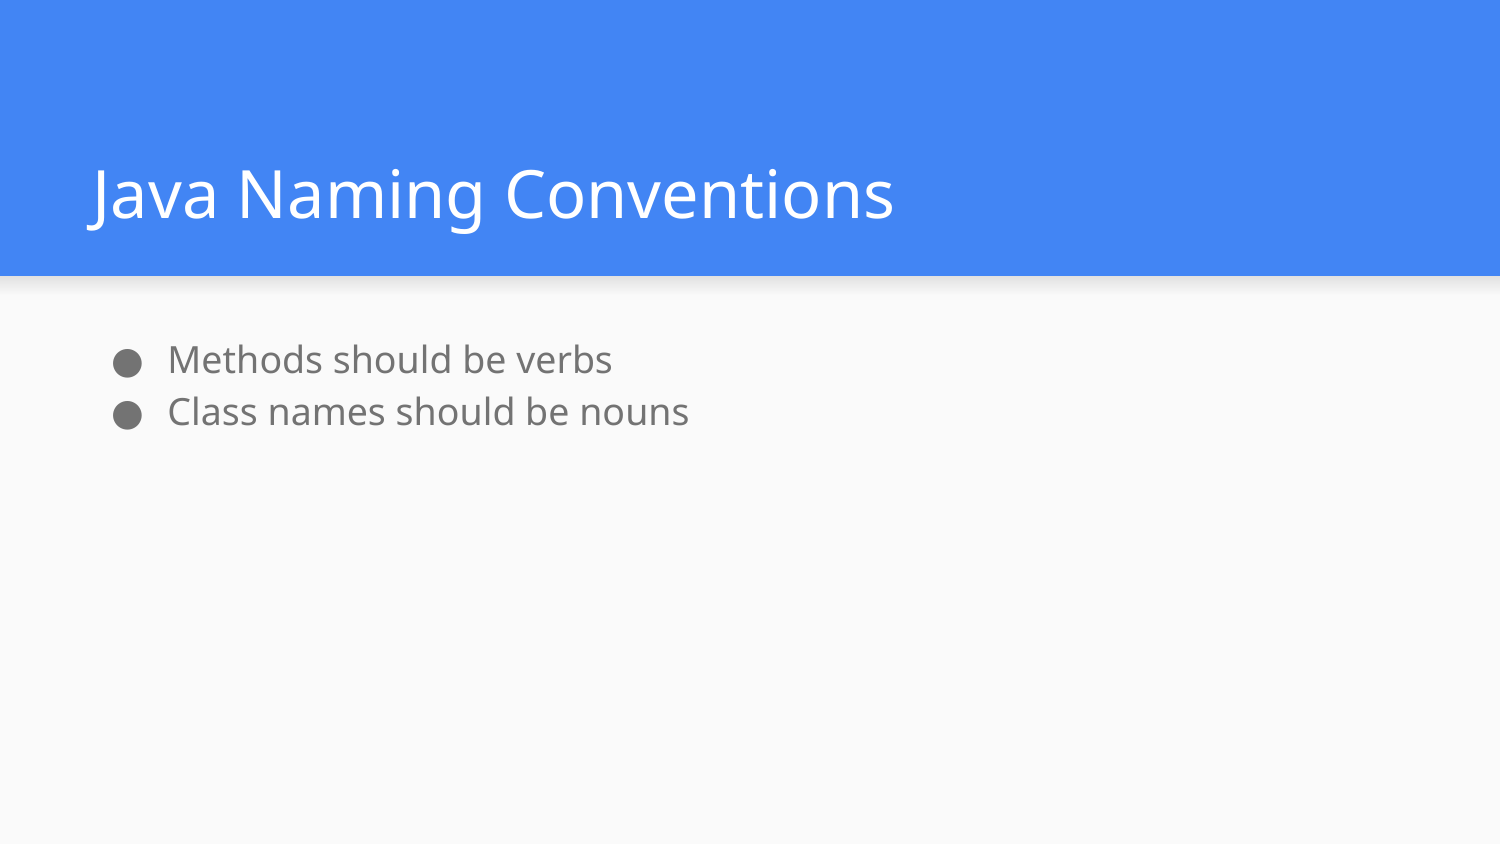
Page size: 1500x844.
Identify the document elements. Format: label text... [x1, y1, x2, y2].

list Methods should be verbs Class names should be nouns [77, 314, 1427, 760]
title Java Naming Conventions [77, 121, 1427, 248]
